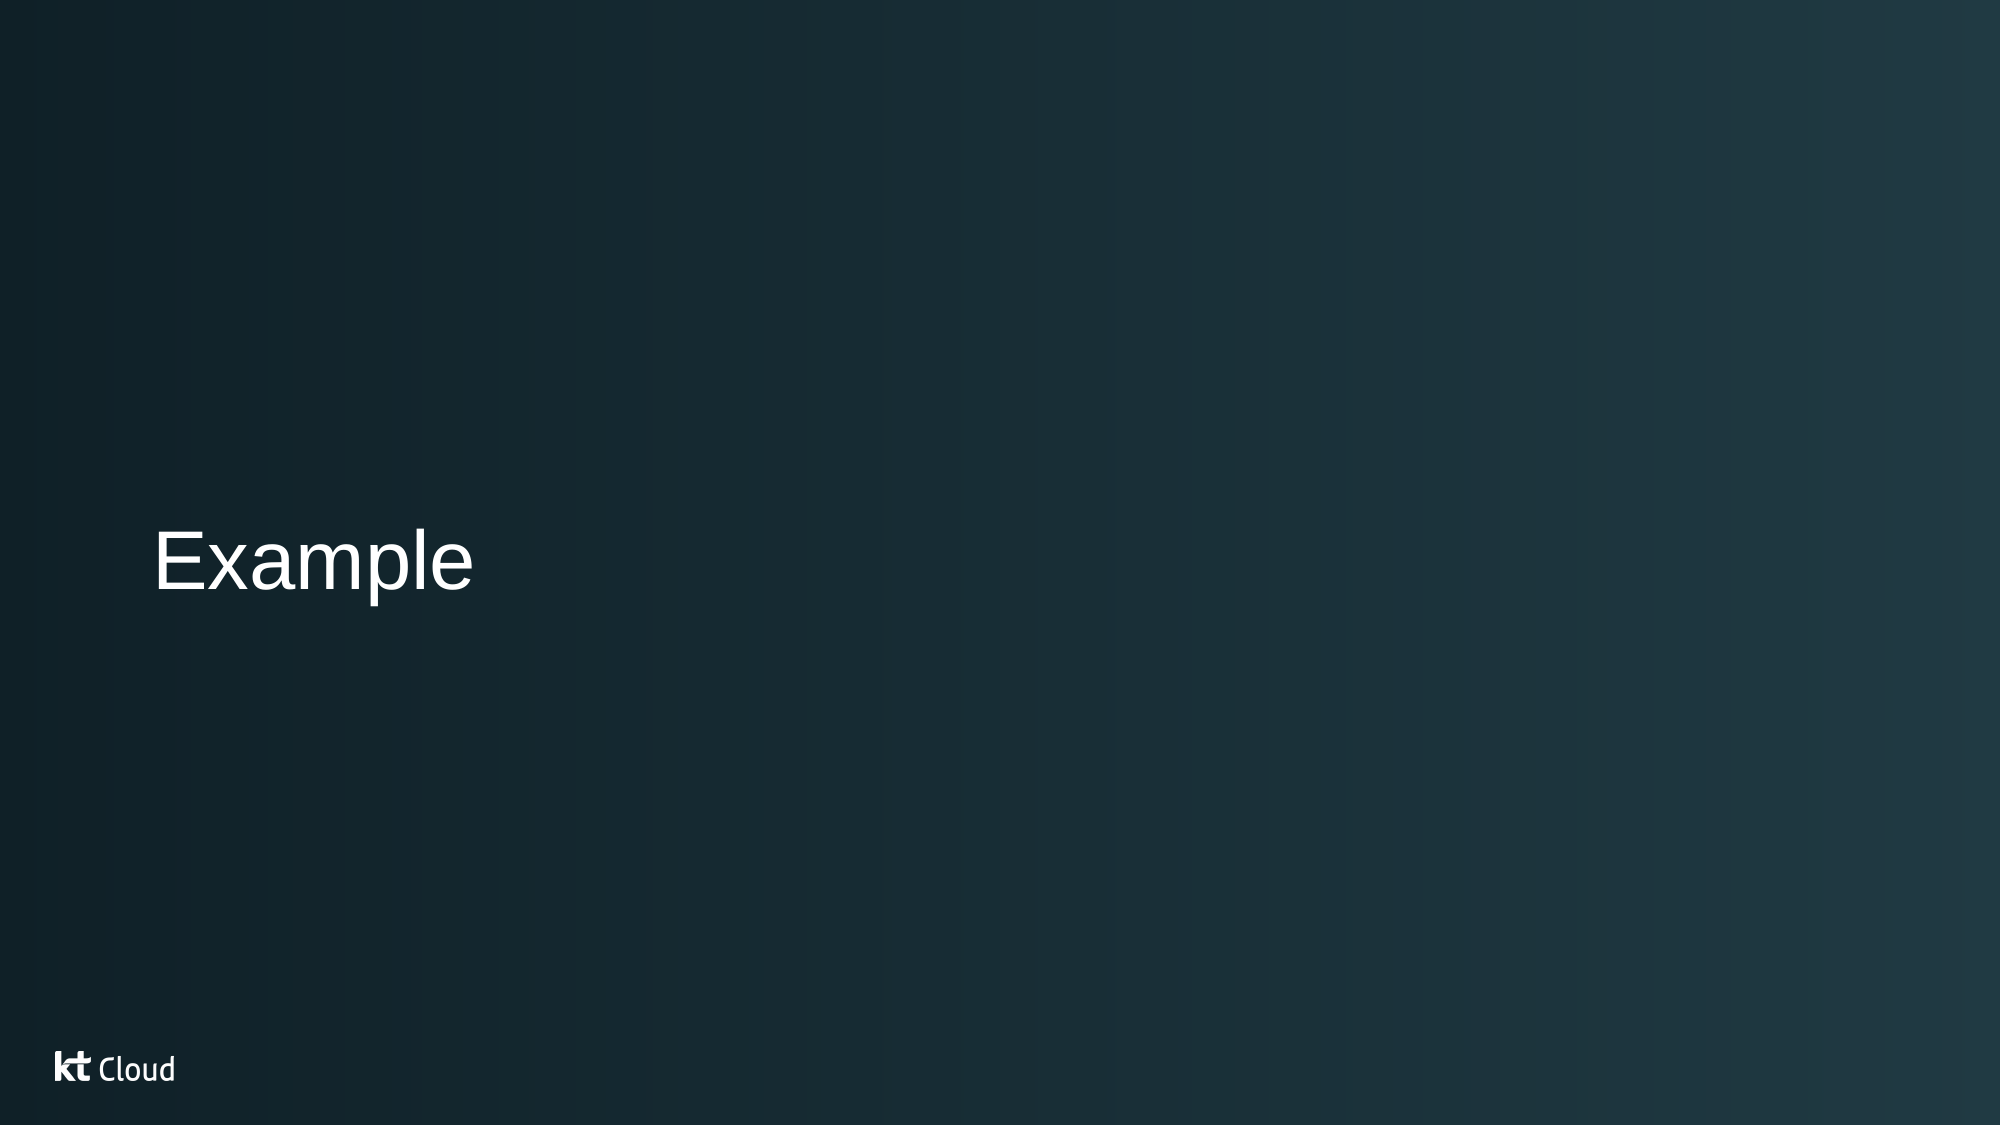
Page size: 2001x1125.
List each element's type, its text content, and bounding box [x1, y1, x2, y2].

title Example [137, 505, 1863, 619]
picture [55, 1051, 174, 1081]
